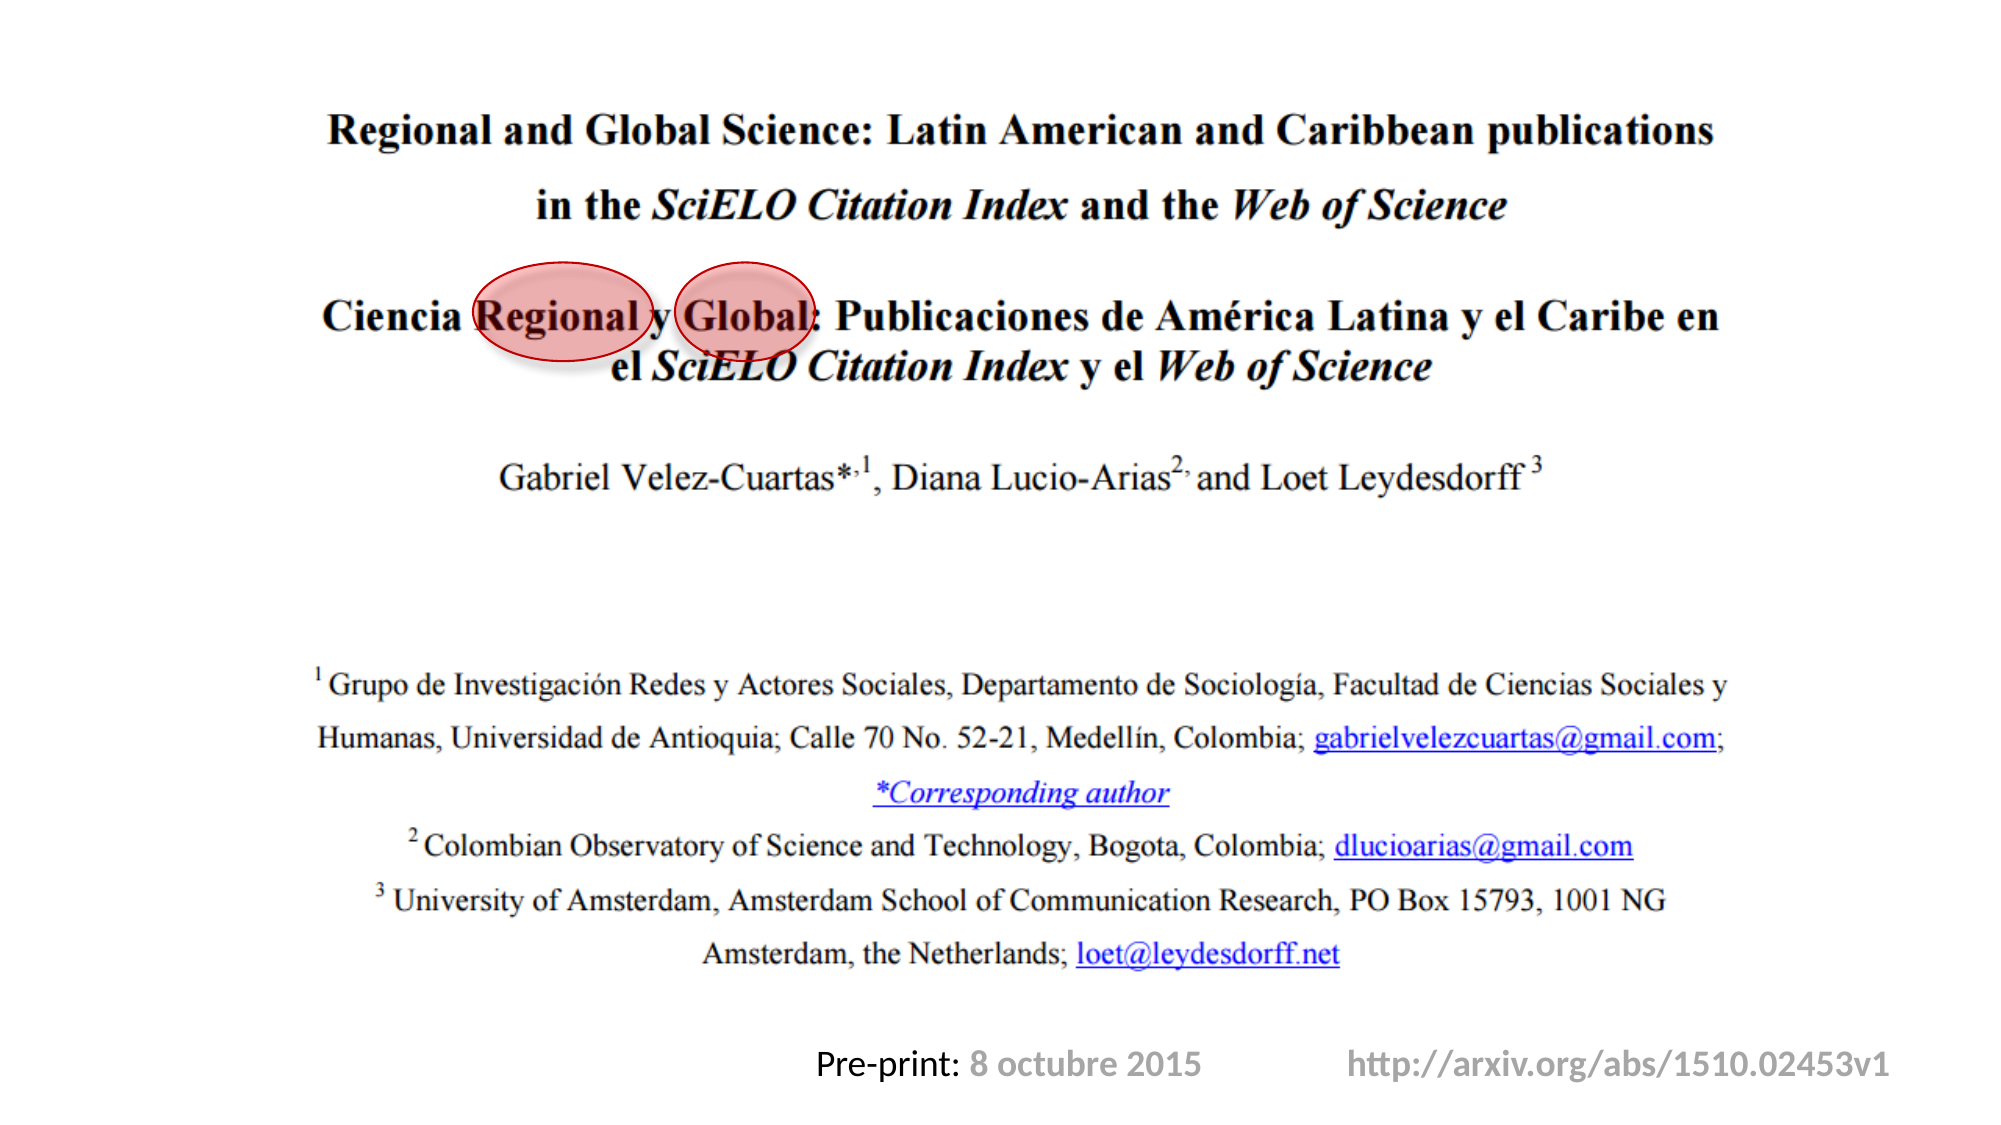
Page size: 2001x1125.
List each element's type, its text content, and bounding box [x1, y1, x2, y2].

text_box Pre-print: 8 octubre 2015 [801, 1031, 1333, 1092]
picture [256, 61, 1775, 993]
text_box http://arxiv.org/abs/1510.02453v1 [1333, 1031, 1982, 1092]
